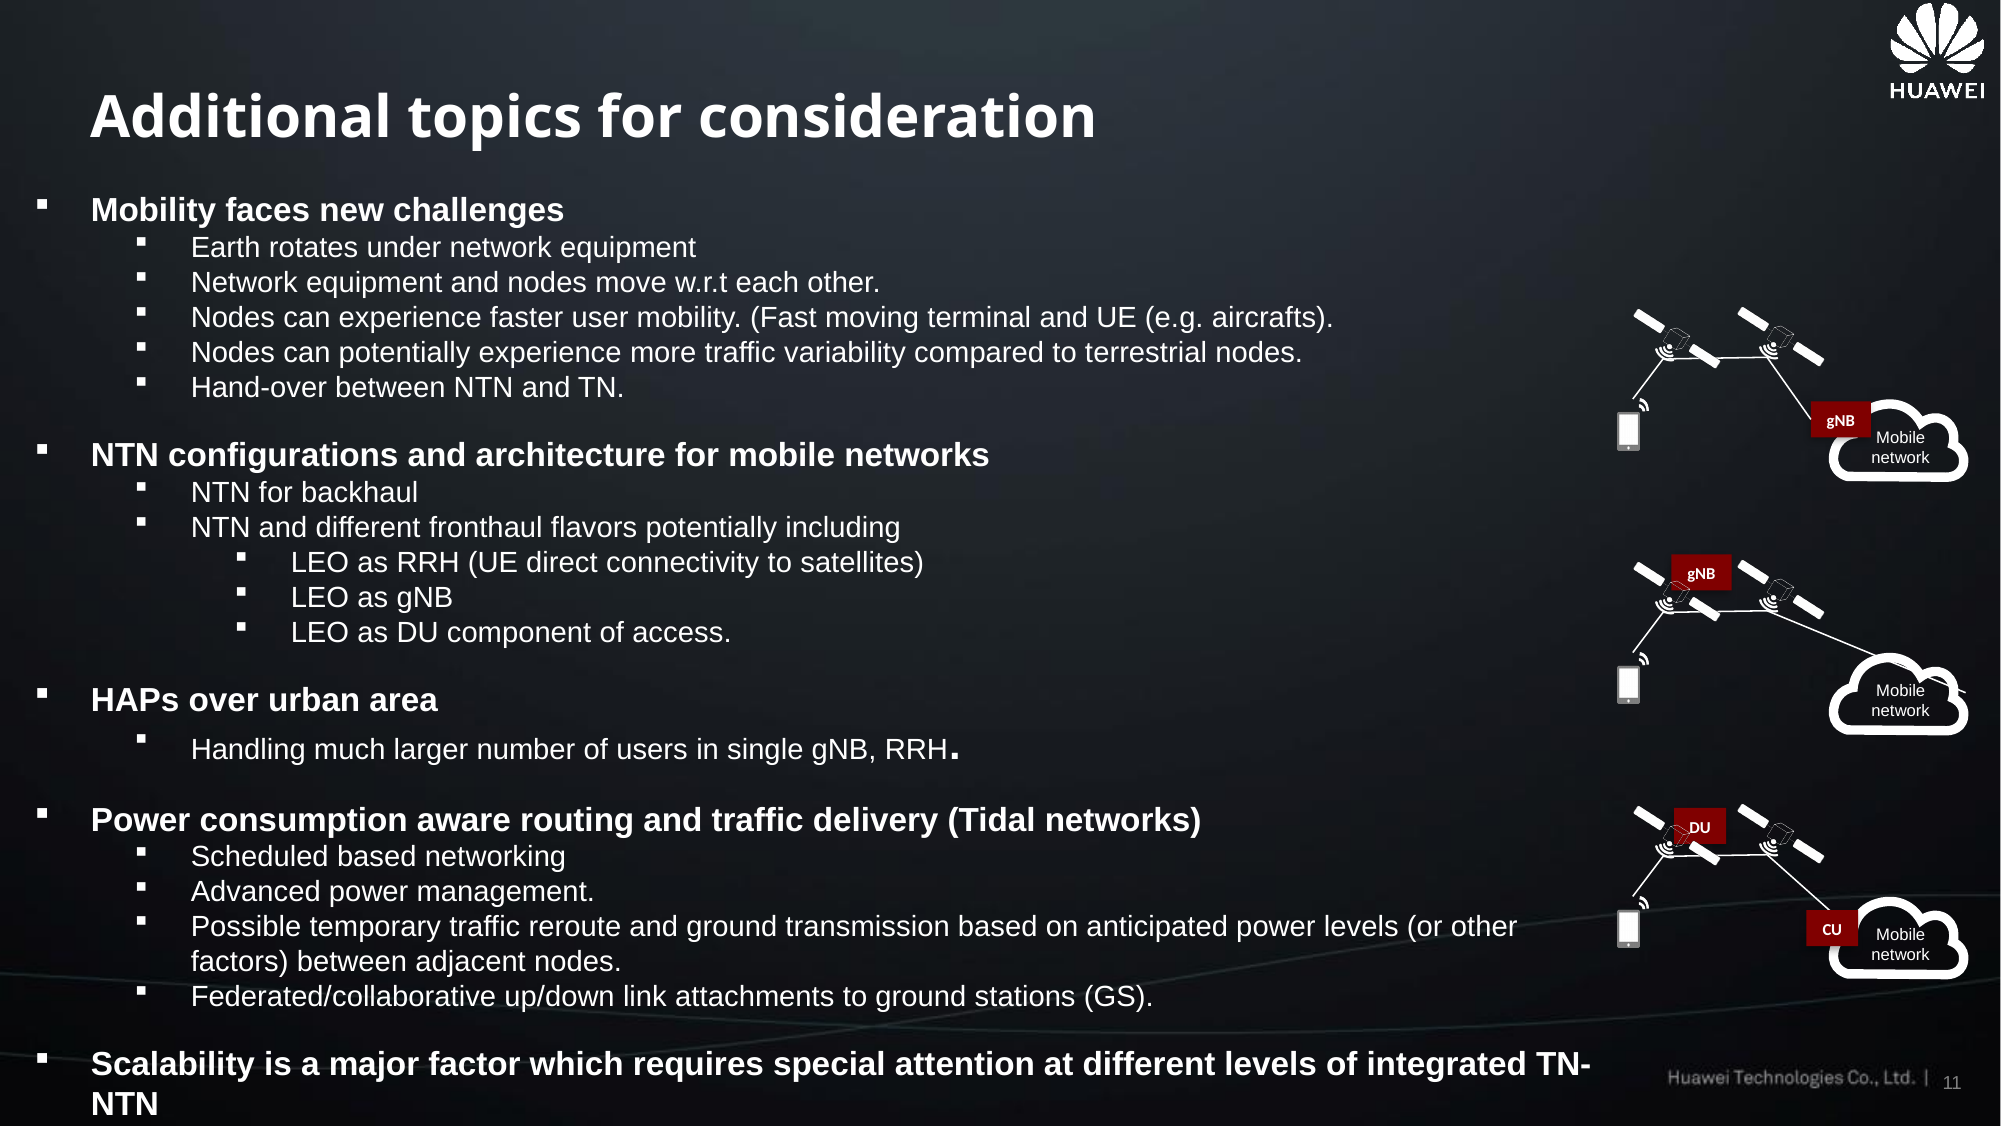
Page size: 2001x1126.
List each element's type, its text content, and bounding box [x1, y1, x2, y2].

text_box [1617, 325, 1966, 479]
picture [0, 0, 2001, 1126]
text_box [1617, 554, 1966, 733]
text_box Mobility faces new challenges Earth rotates under network equipment Network equipment and nodes move w.r.t each other. Nodes can experience faster user mobility. (Fast moving terminal and UE (e.g. aircrafts). Nodes can potentially experience more traffic variability compared to terrestrial nodes. Hand-over between NTN and TN. NTN configurations and architecture for mobile networks NTN for backhaul NTN and different fronthaul flavors potentially including LEO as RRH (UE direct connectivity to satellites) LEO as gNB LEO as DU component of access. HAPs over urban area Handling much larger number of users in single gNB, RRH. Power consumption aware routing and traffic delivery (Tidal networks) Scheduled based networking Advanced power management. Possible temporary traffic reroute and ground transmission based on anticipated power levels (or other factors) between adjacent nodes. Federated/collaborative up/down link attachments to ground stations (GS). Scalability is a major factor which requires special attention at different levels of integrated TN-NTN [19, 181, 1622, 1126]
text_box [1617, 807, 1966, 977]
title Additional topics for consideration [70, 27, 1807, 201]
